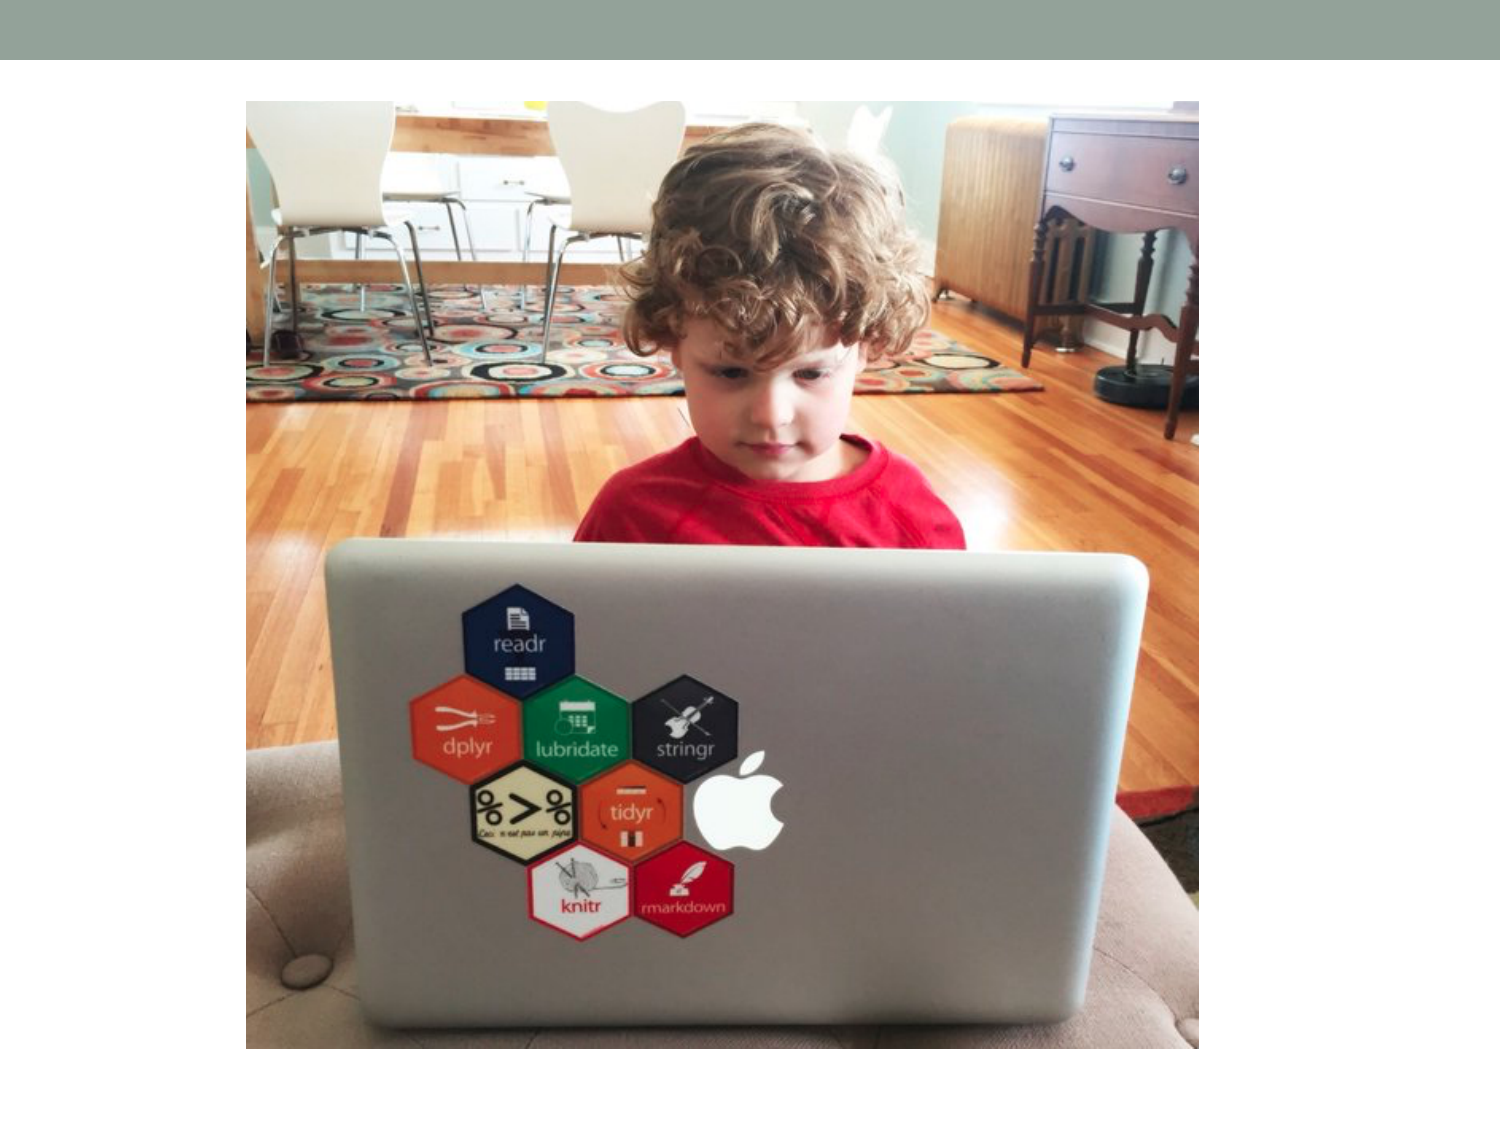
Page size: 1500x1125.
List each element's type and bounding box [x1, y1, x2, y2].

picture [246, 100, 1199, 1049]
